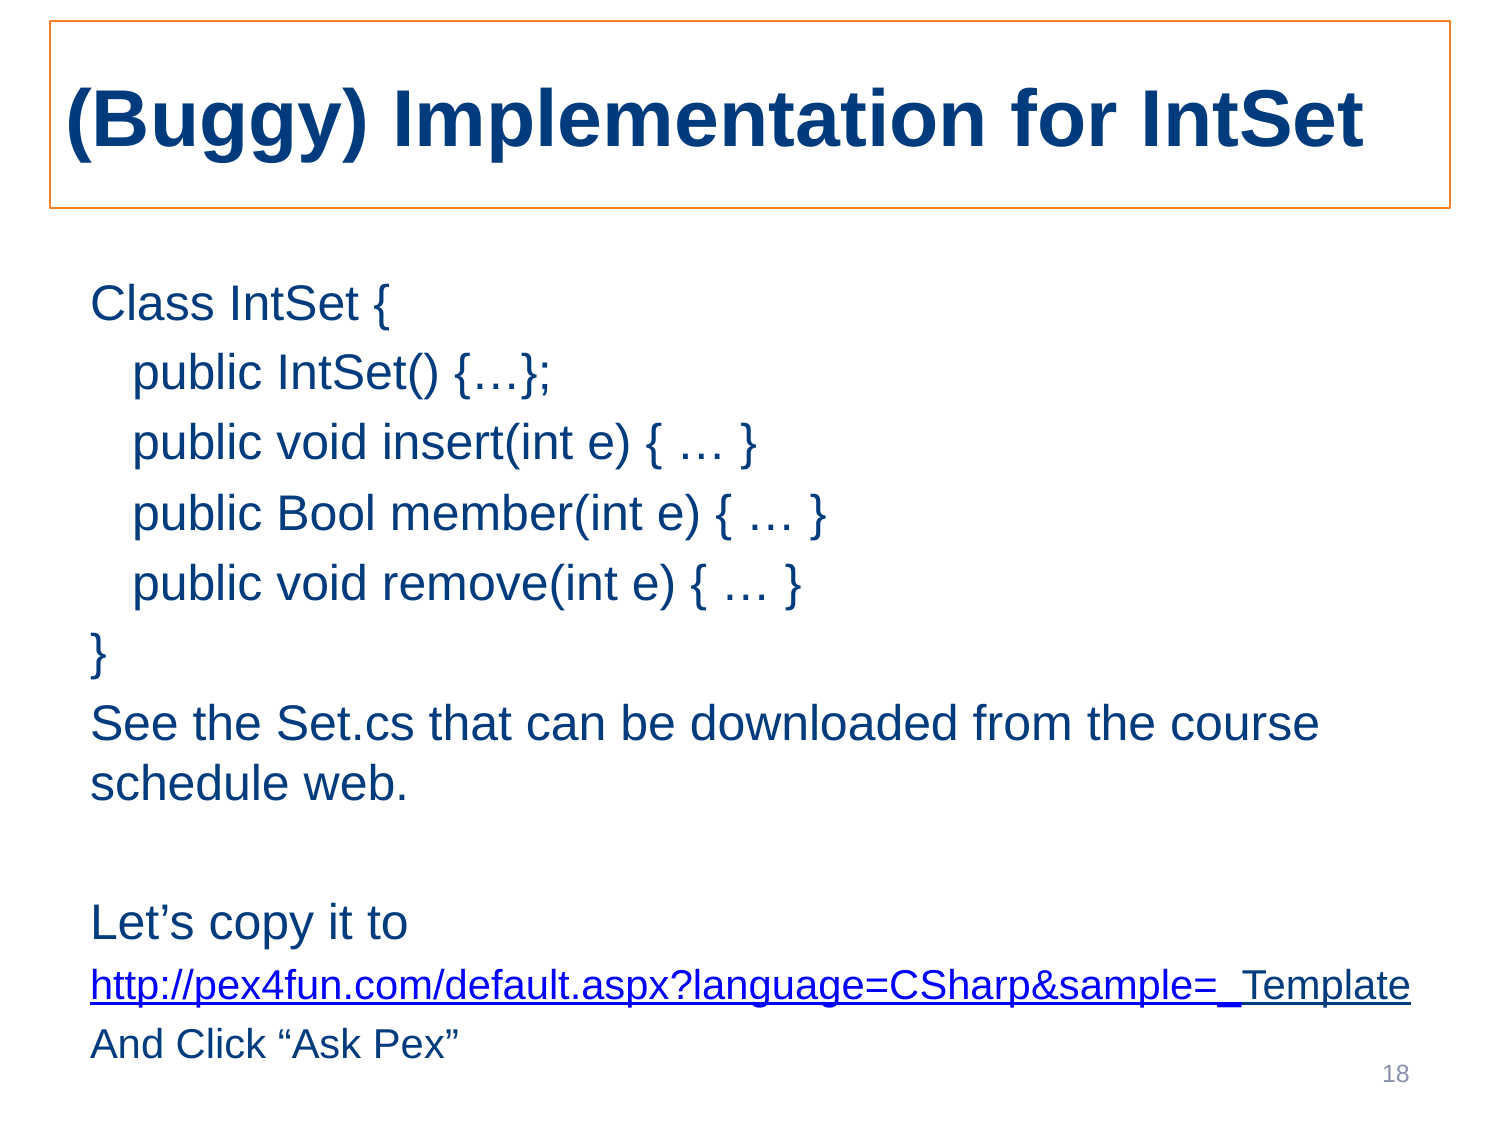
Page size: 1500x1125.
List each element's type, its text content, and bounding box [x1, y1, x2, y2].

slide_number 18 [1074, 1042, 1425, 1103]
list Class IntSet { public IntSet() {…}; public void insert(int e) { … } public Bool member(int e) { … } public void remove(int e) { … } } See the Set.cs that can be downloaded from the course schedule web. Let’s copy it to http://pex4fun.com/default.aspx?language=CSharp&sample=_Template And Click “Ask Pex” [75, 262, 1475, 1075]
title (Buggy) Implementation for IntSet [49, 20, 1451, 209]
